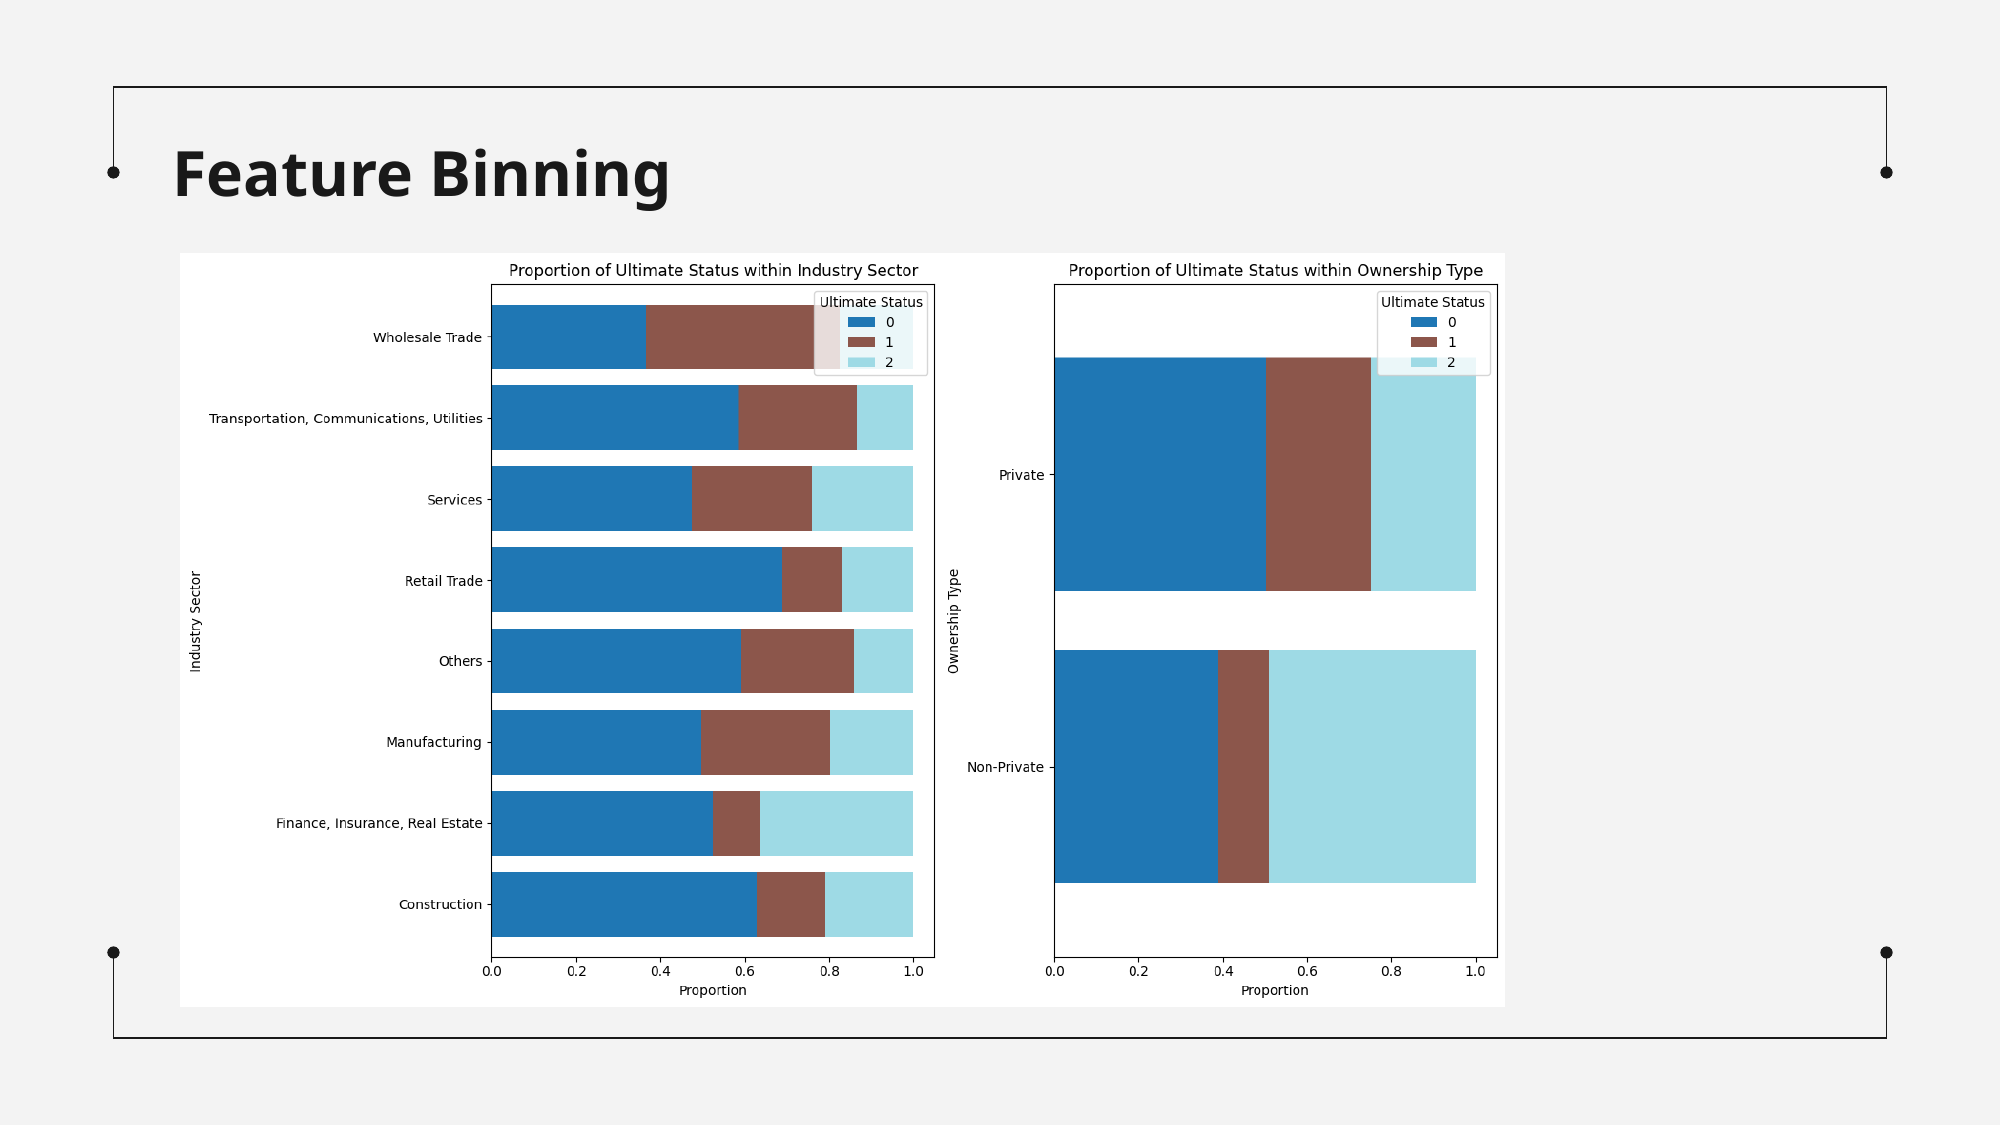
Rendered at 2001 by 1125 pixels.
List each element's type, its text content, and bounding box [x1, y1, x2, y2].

title Feature Binning [157, 118, 1844, 244]
picture [179, 252, 1506, 1007]
